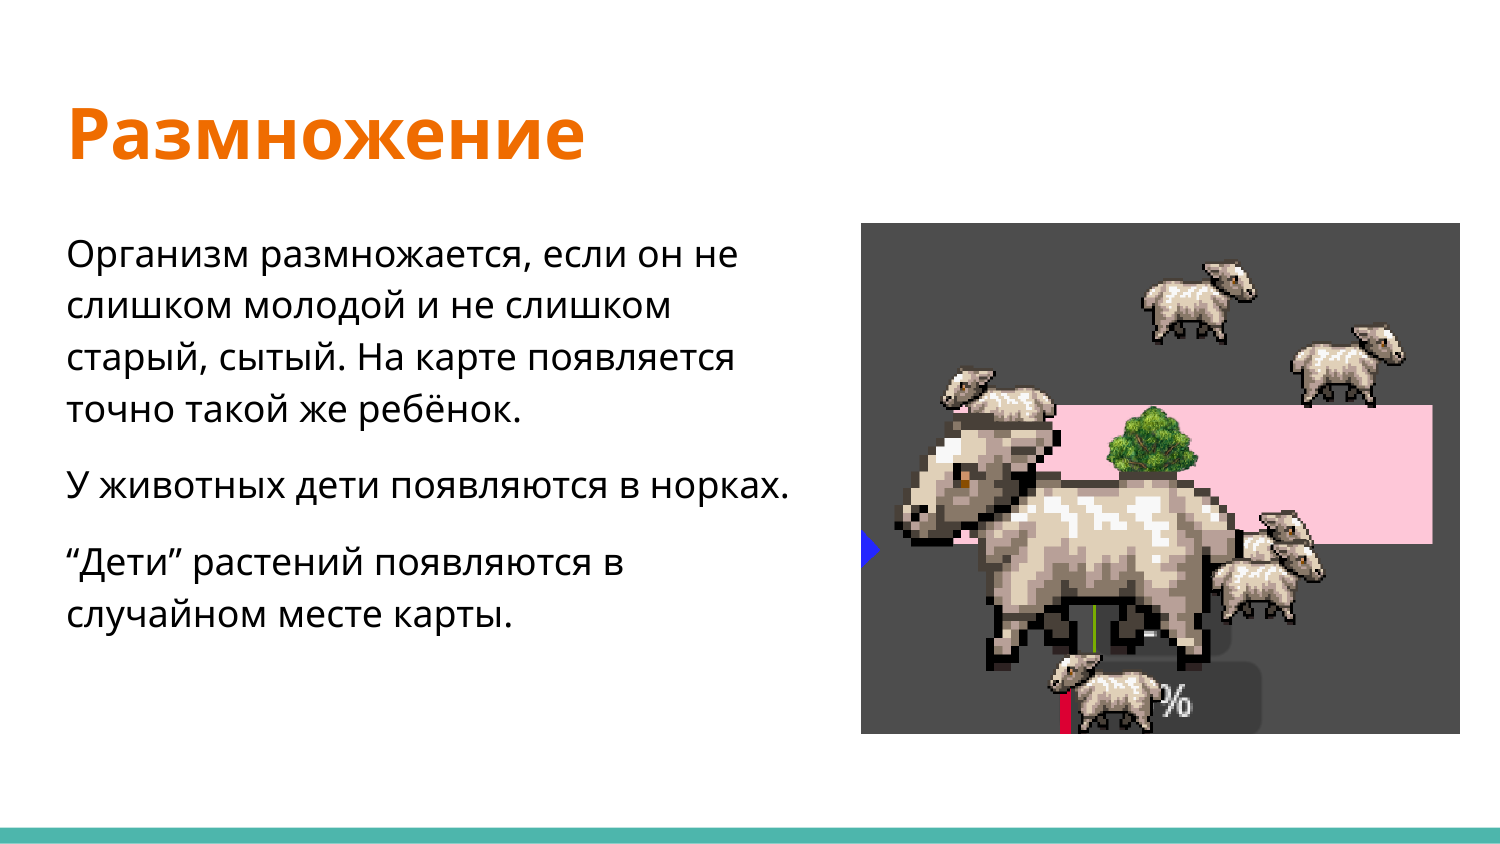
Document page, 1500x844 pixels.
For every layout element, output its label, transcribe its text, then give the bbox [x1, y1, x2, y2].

list Организм размножается, если он не слишком молодой и не слишком старый, сытый. На карте появляется точно такой же ребёнок. У животных дети появляются в норках. “Дети” растений появляются в случайном месте карты. [51, 207, 831, 750]
title Размножение [51, 72, 1449, 189]
picture [861, 223, 1461, 734]
